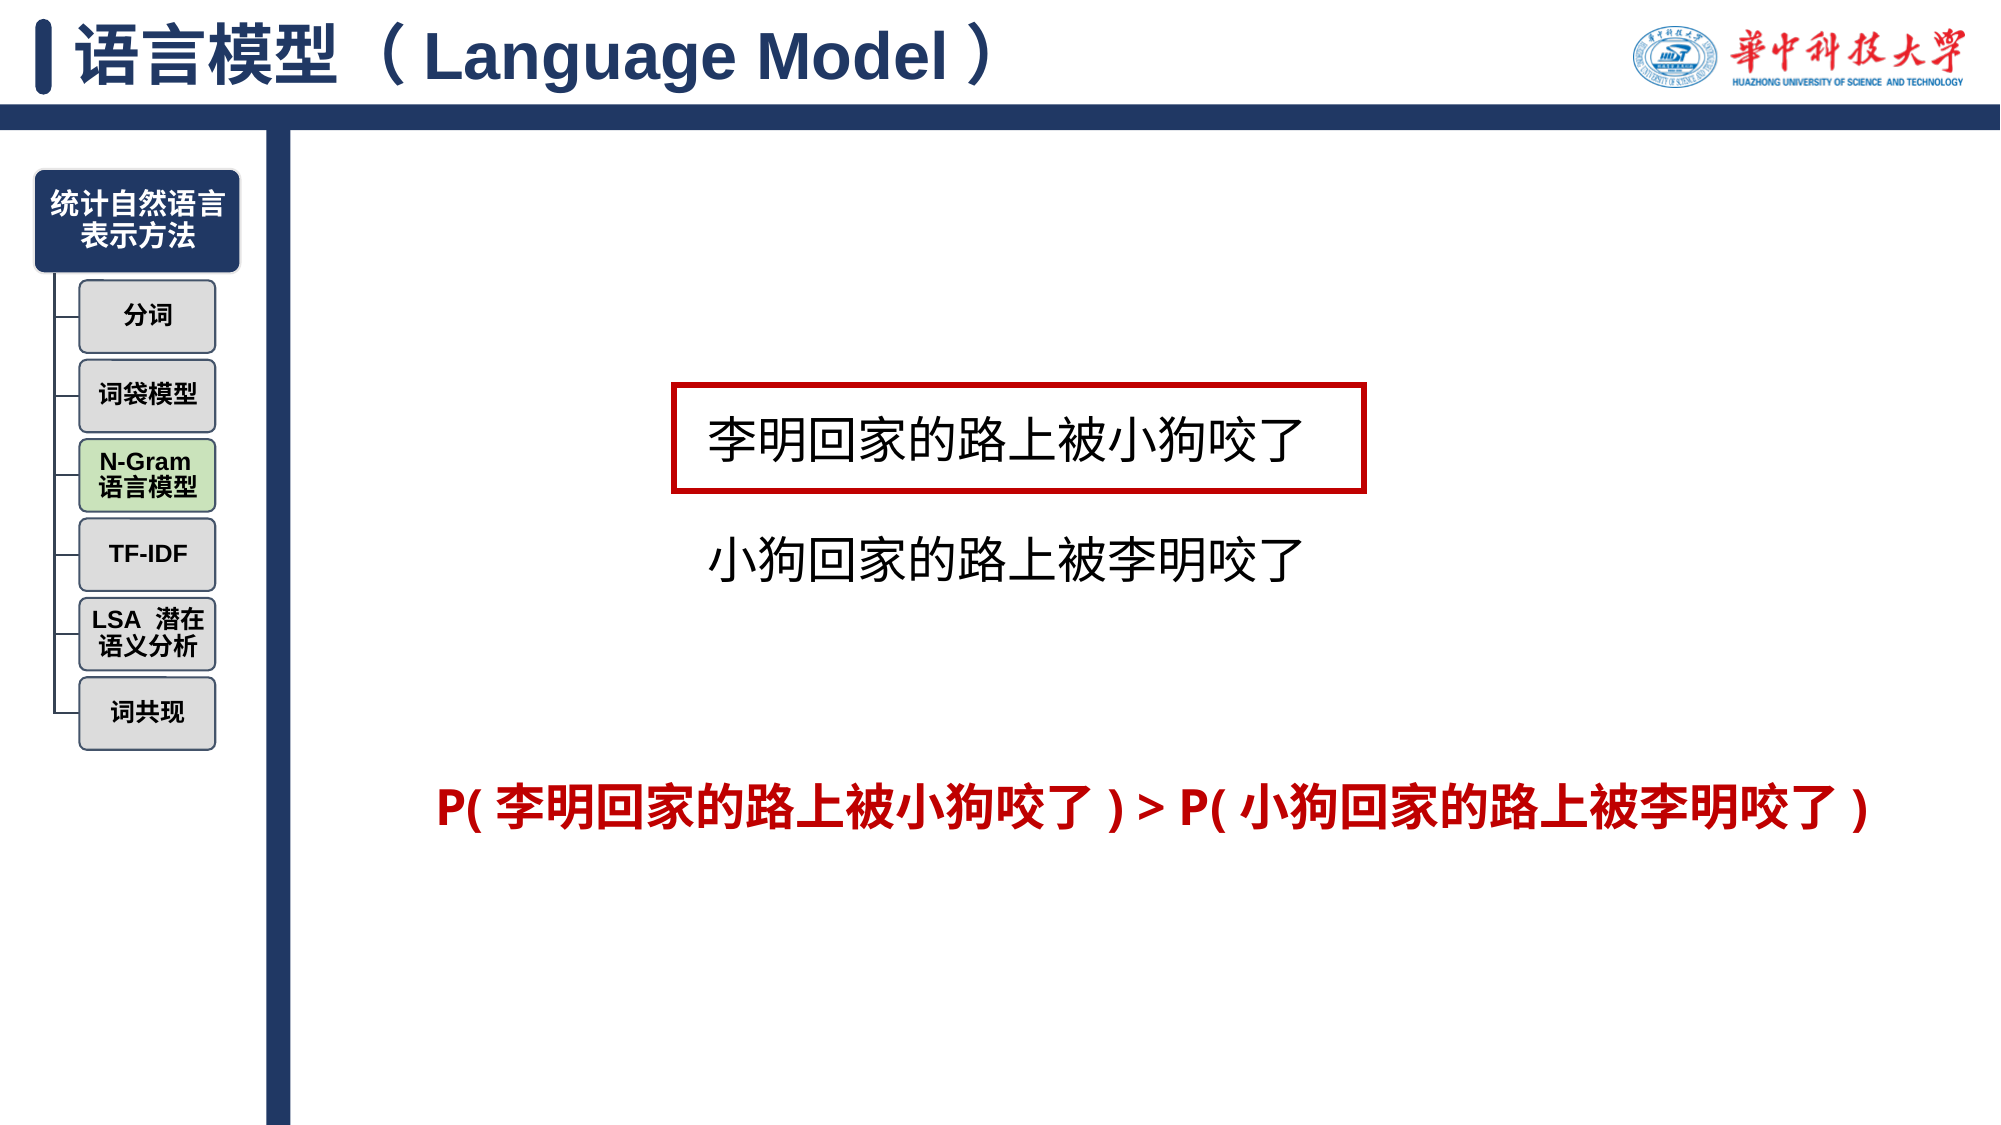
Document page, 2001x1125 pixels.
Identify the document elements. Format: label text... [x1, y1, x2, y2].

title 语言模型（Language Model） [58, 14, 1784, 91]
text_box [673, 384, 1365, 492]
text_box 李明回家的路上被小狗咬了 小狗回家的路上被李明咬了 [692, 492, 1345, 596]
picture [1784, 26, 1965, 88]
text_box P(李明回家的路上被小狗咬了) > P(小狗回家的路上被李明咬了) [420, 768, 1892, 843]
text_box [33, 168, 250, 750]
